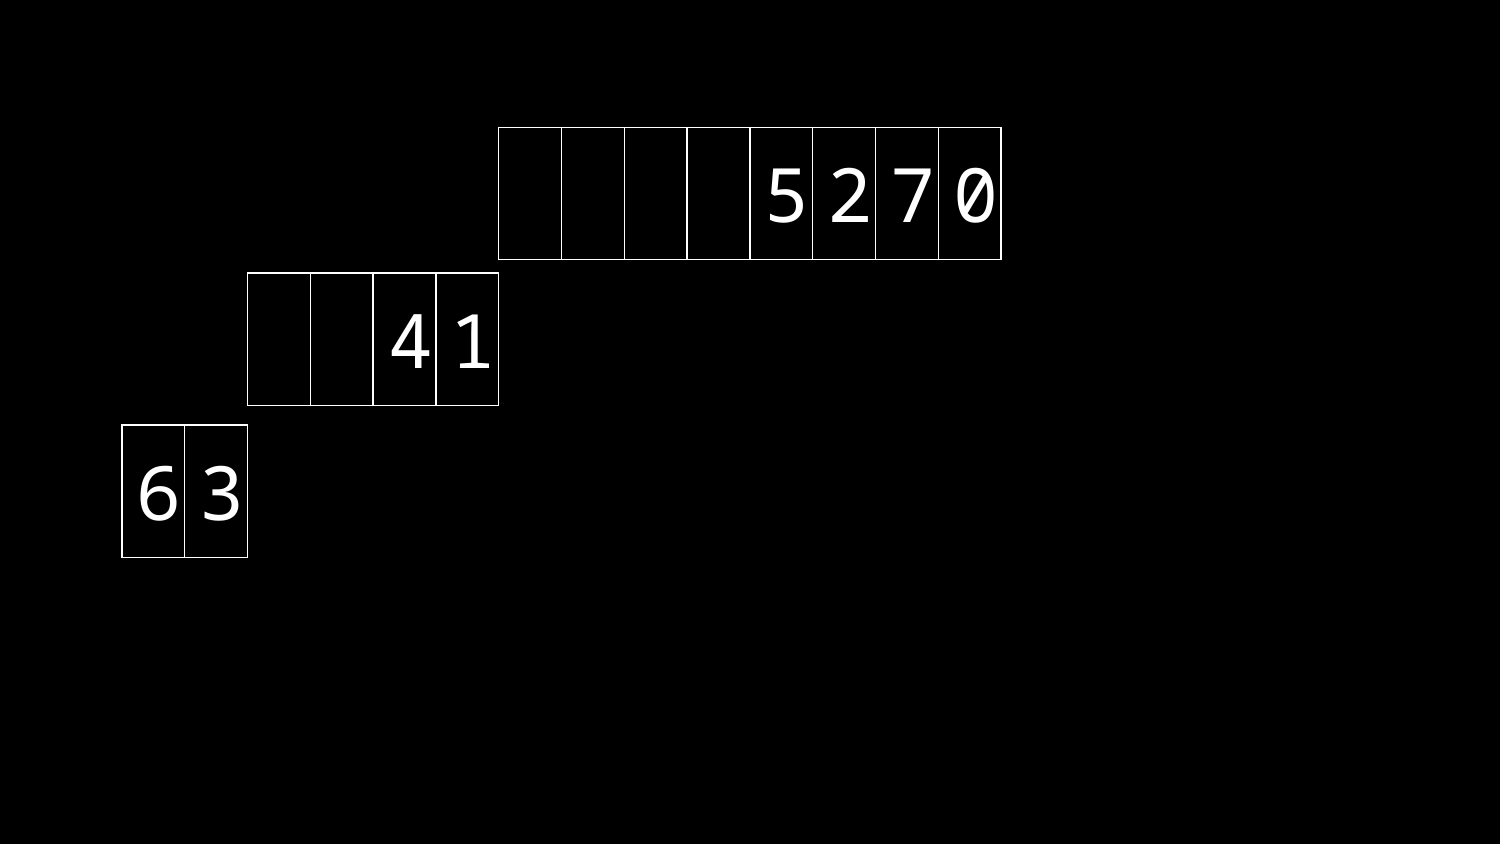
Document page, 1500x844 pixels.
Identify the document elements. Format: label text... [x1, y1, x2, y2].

table_header 2 [813, 128, 875, 259]
table_header 5 [751, 128, 812, 259]
table_header 7 [876, 128, 938, 259]
table_header [688, 128, 749, 259]
table_header [625, 128, 686, 259]
table_header [499, 128, 561, 259]
table_header 3 [185, 426, 247, 557]
table_header 1 [437, 274, 498, 405]
table_header [311, 274, 372, 405]
table_header [562, 128, 624, 259]
table_header [248, 274, 310, 405]
table_header 0 [939, 128, 1000, 259]
table_header 6 [123, 426, 184, 557]
table_header 4 [374, 274, 435, 405]
